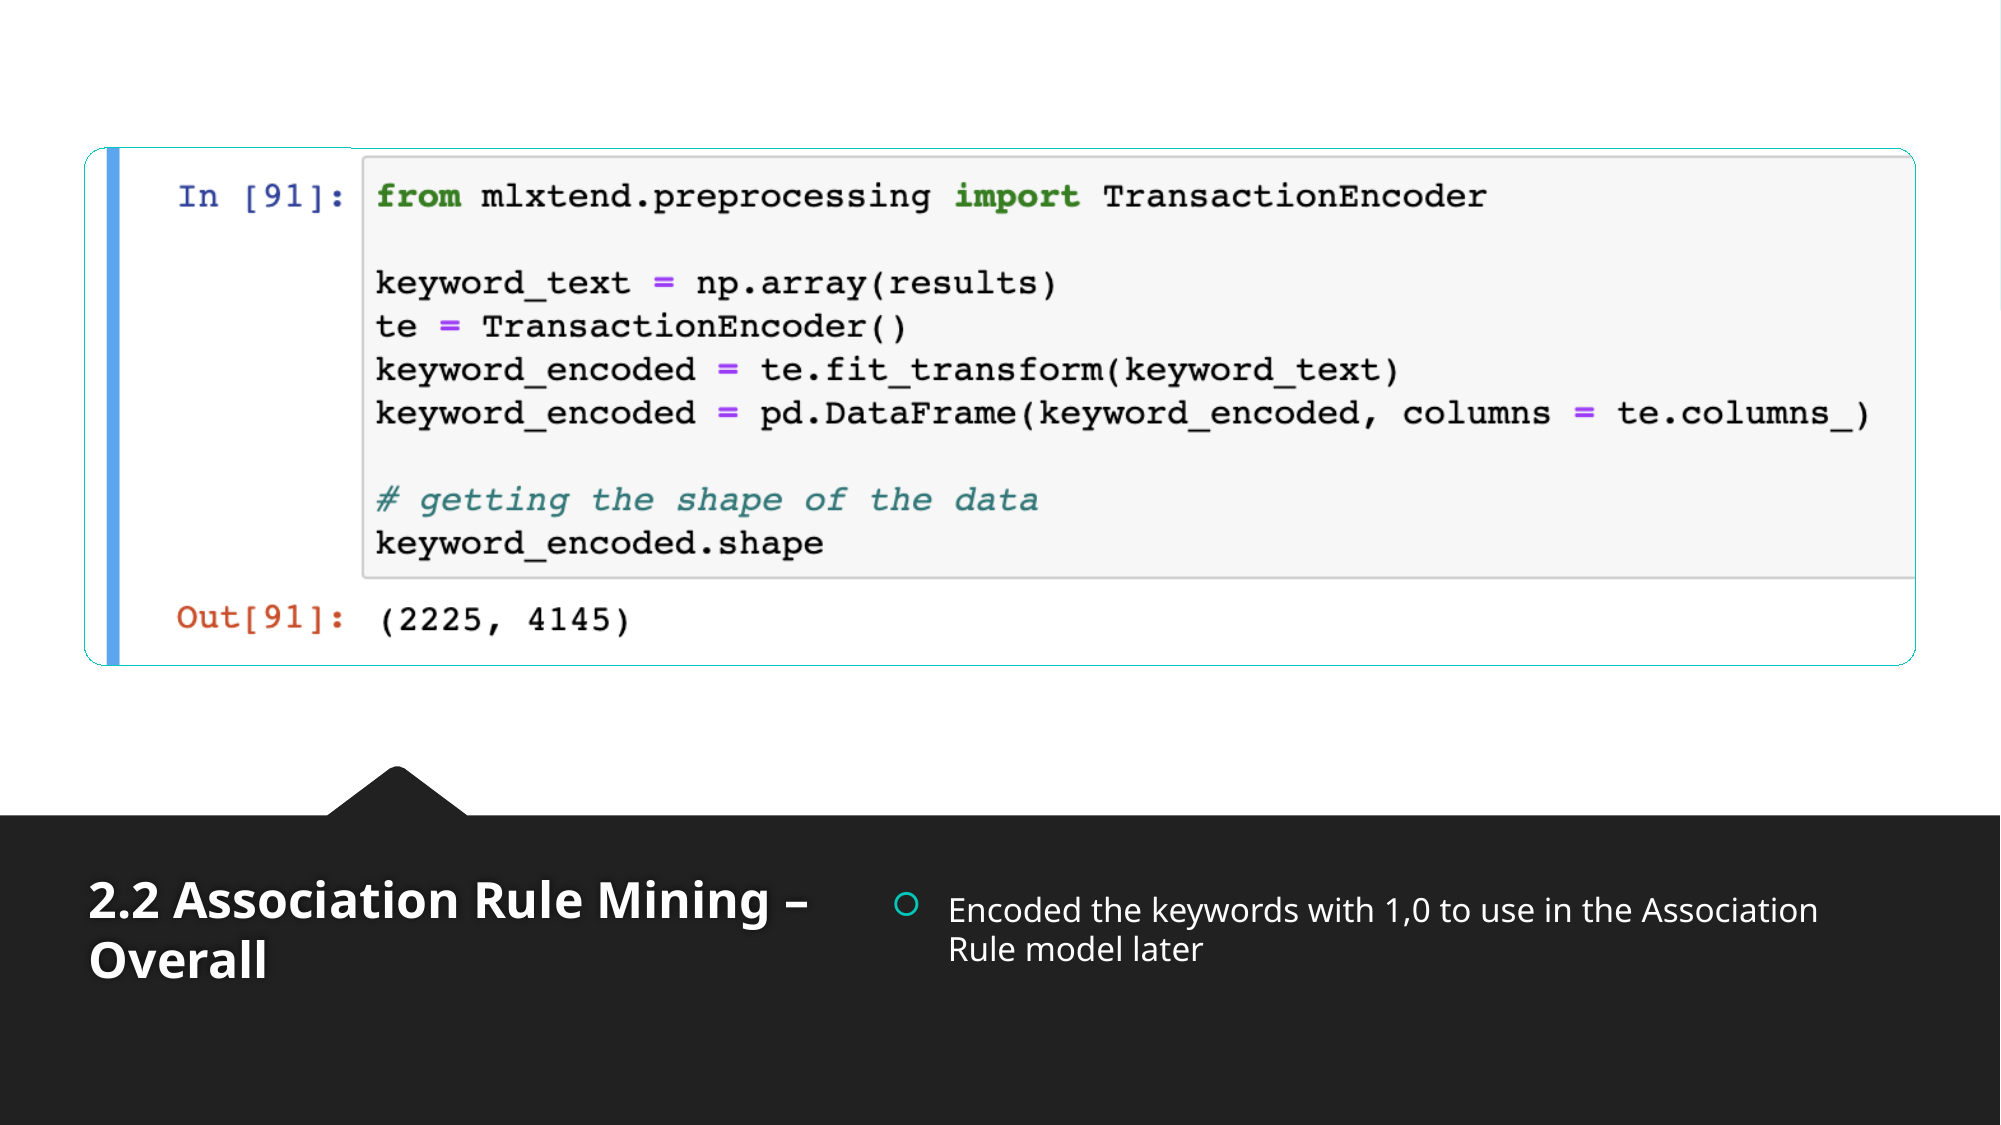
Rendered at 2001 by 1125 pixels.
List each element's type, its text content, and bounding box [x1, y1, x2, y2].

text_box [0, 0, 2000, 814]
title 2.2 Association Rule Mining – Overall [74, 849, 827, 1009]
text_box [0, 814, 2000, 1125]
picture [84, 147, 1916, 666]
text_box Encoded the keywords with 1,0 to use in the Association Rule model later [876, 849, 1866, 1009]
text_box [51, 390, 681, 987]
